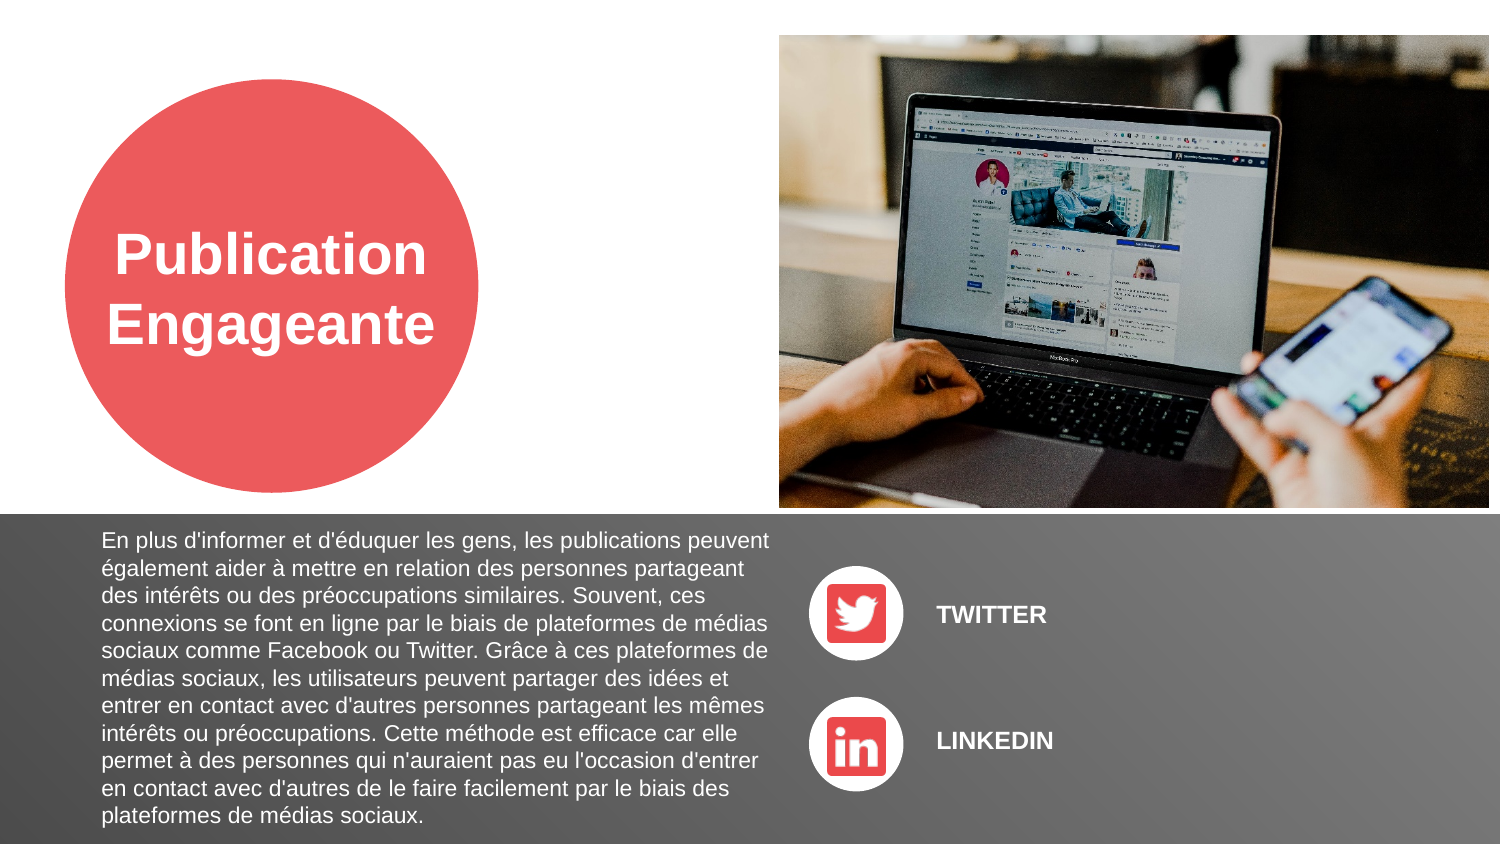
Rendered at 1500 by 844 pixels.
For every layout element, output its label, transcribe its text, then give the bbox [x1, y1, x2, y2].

text_box [114, 423, 430, 495]
text_box [62, 231, 70, 341]
text_box [806, 563, 906, 663]
picture [779, 34, 1489, 508]
text_box [114, 77, 430, 149]
text_box [473, 230, 481, 342]
text_box En plus d'informer et d'éduquer les gens, les publications peuvent également aider à mettre en relation des personnes partageant des intérêts ou des préoccupations similaires. Souvent, ces connexions se font en ligne par le biais de plateformes de médias sociaux comme Facebook ou Twitter. Grâce à ces plateformes de médias sociaux, les utilisateurs peuvent partager des idées et entrer en contact avec d'autres personnes partageant les mêmes intérêts ou préoccupations. Cette méthode est efficace car elle permet à des personnes qui n'auraient pas eu l'occasion d'entrer en contact avec d'autres de le faire facilement par le biais des plateformes de médias sociaux. [86, 518, 791, 836]
text_box [806, 694, 906, 794]
text_box LINKEDIN [921, 717, 1435, 762]
picture [827, 584, 886, 643]
text_box [0, 512, 1500, 844]
picture [827, 717, 886, 777]
text_box Publication Engageante [70, 149, 473, 423]
text_box TWITTER [921, 590, 1435, 636]
